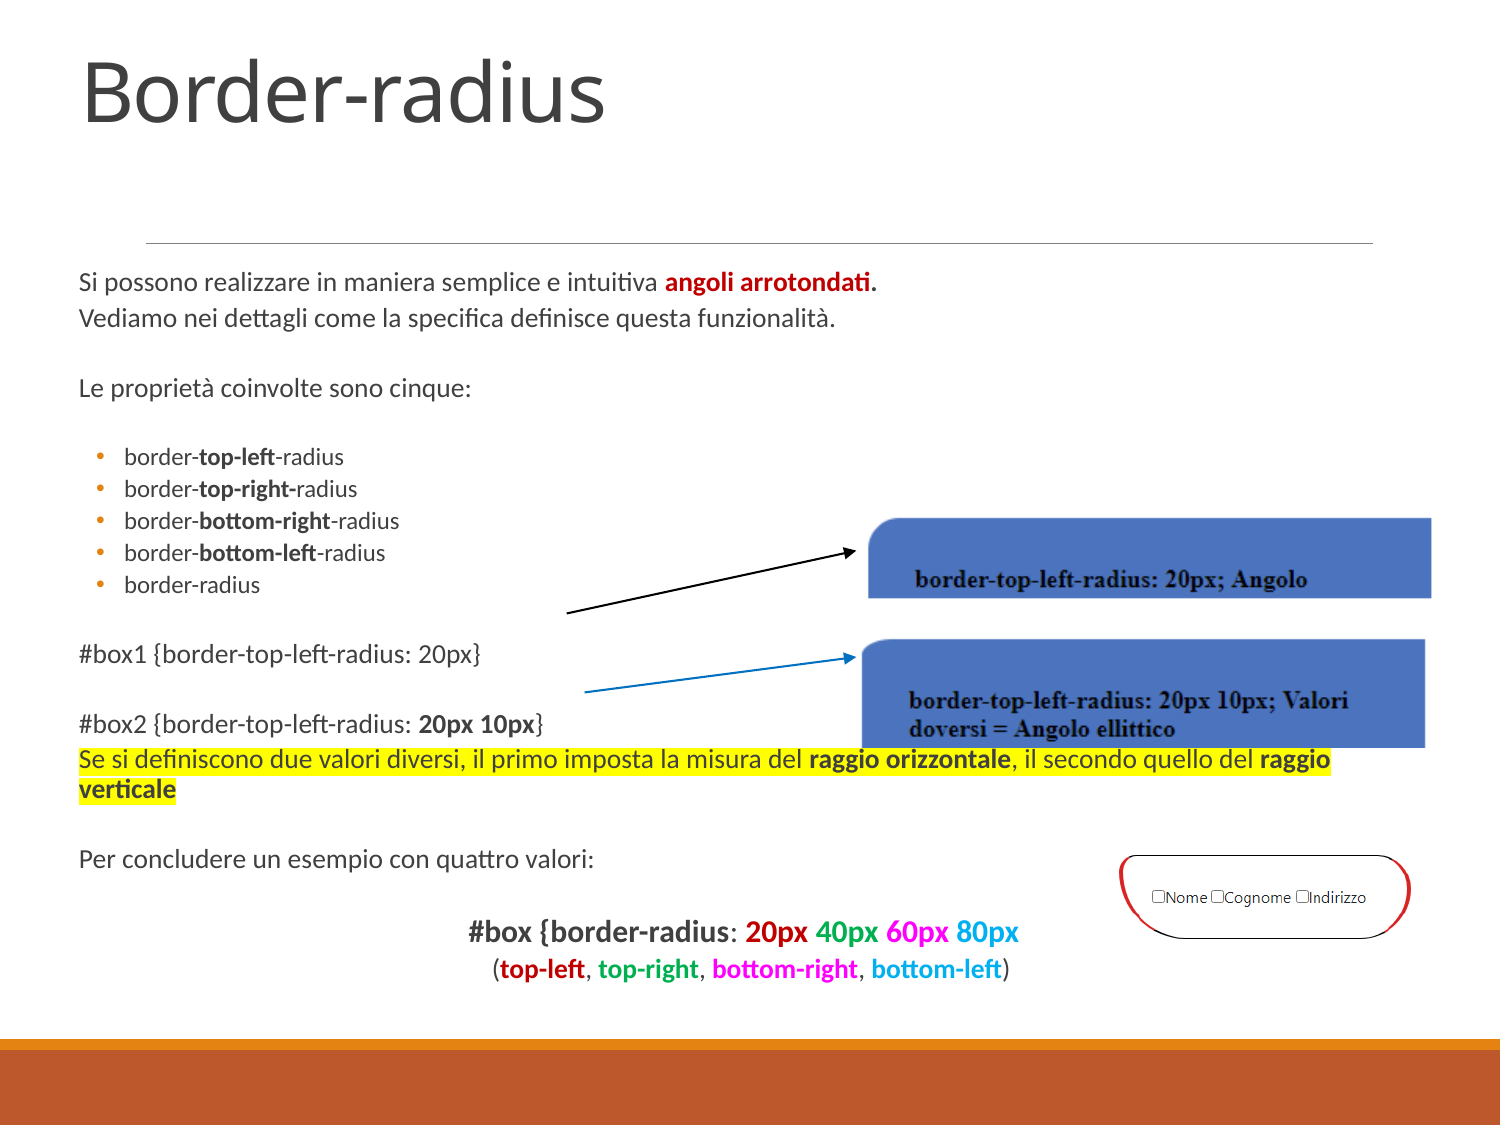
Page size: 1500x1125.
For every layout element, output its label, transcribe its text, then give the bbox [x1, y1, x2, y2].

picture [855, 512, 1478, 748]
picture [1103, 833, 1424, 954]
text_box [584, 656, 857, 693]
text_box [566, 550, 857, 614]
list Si possono realizzare in maniera semplice e intuitiva angoli arrotondati. Vediamo nei dettagli come la specifica definisce questa funzionalità. Le proprietà coinvolte sono cinque: border-top-left-radius border-top-right-radius border-bottom-right-radius border-bottom-left-radius border-radius #box1 {border-top-left-radius: 20px} #box2 {border-top-left-radius: 20px 10px} Se si definiscono due valori diversi, il primo imposta la misura del raggio orizzontale, il secondo quello del raggio verticale Per concludere un esempio con quattro valori: #box {border-radius: 20px 40px 60px 80px (top-left, top-right, bottom-right, bottom-left) [64, 260, 1424, 1000]
title Border-radius [64, 47, 1424, 244]
